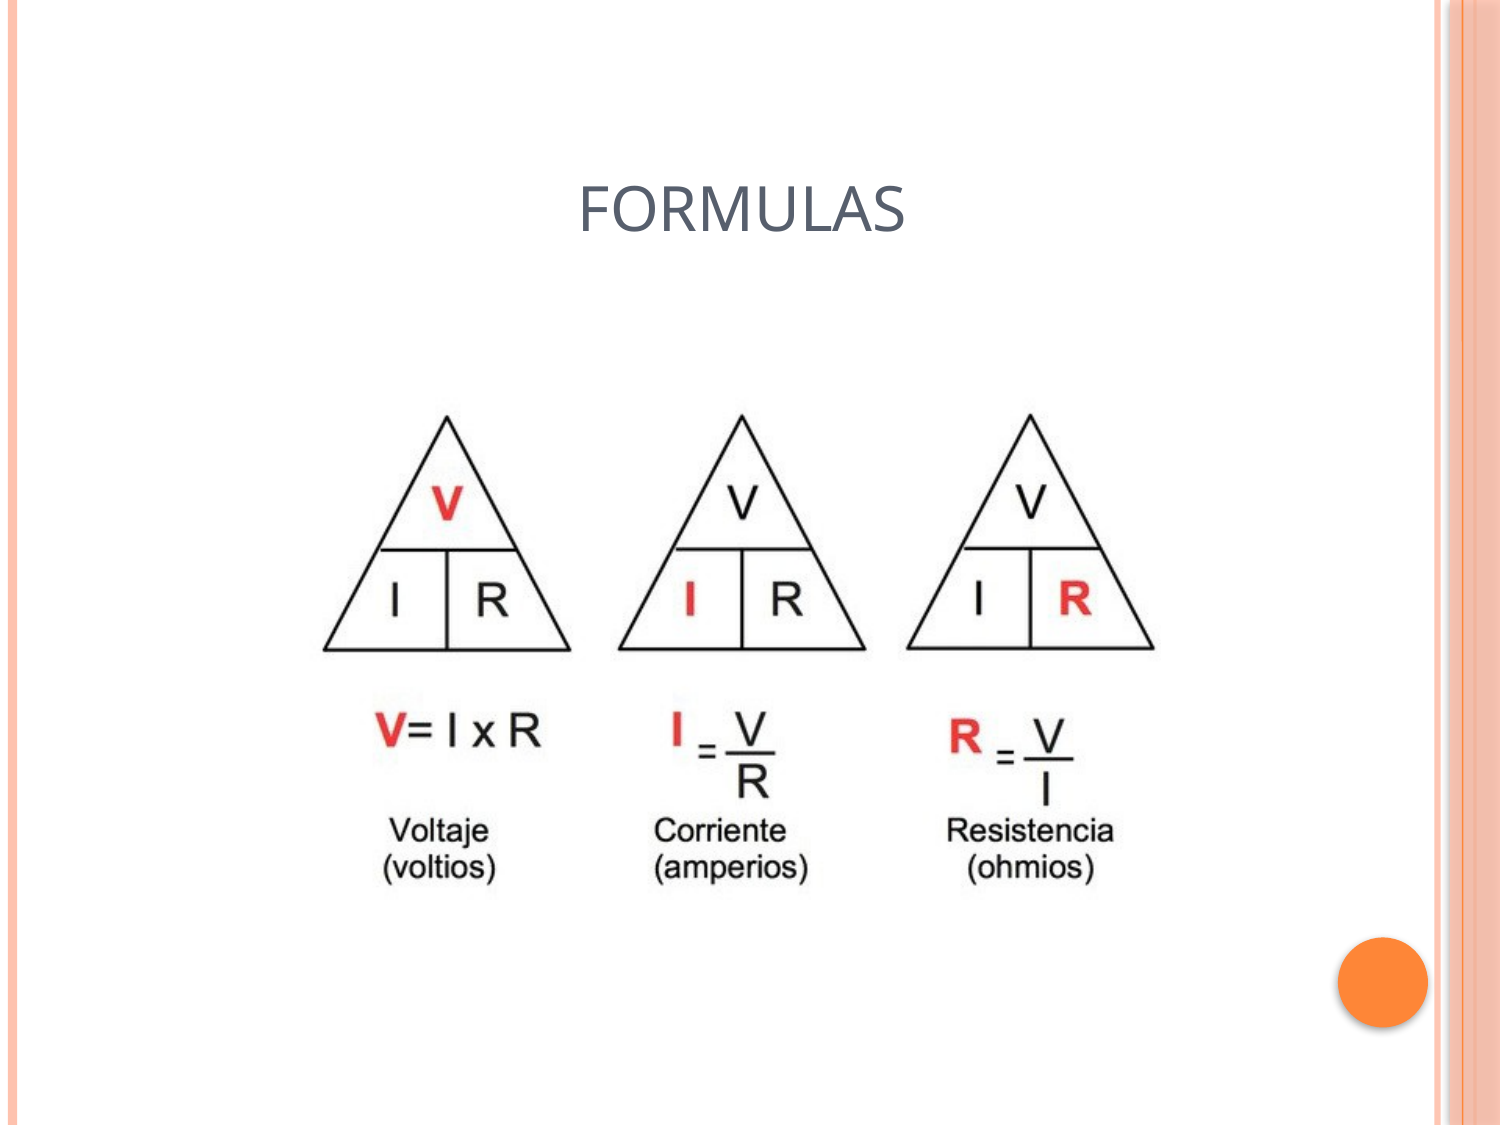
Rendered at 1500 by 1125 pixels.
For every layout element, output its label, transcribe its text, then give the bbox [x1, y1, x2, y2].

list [297, 386, 1187, 914]
title Formulas [123, 101, 1362, 252]
